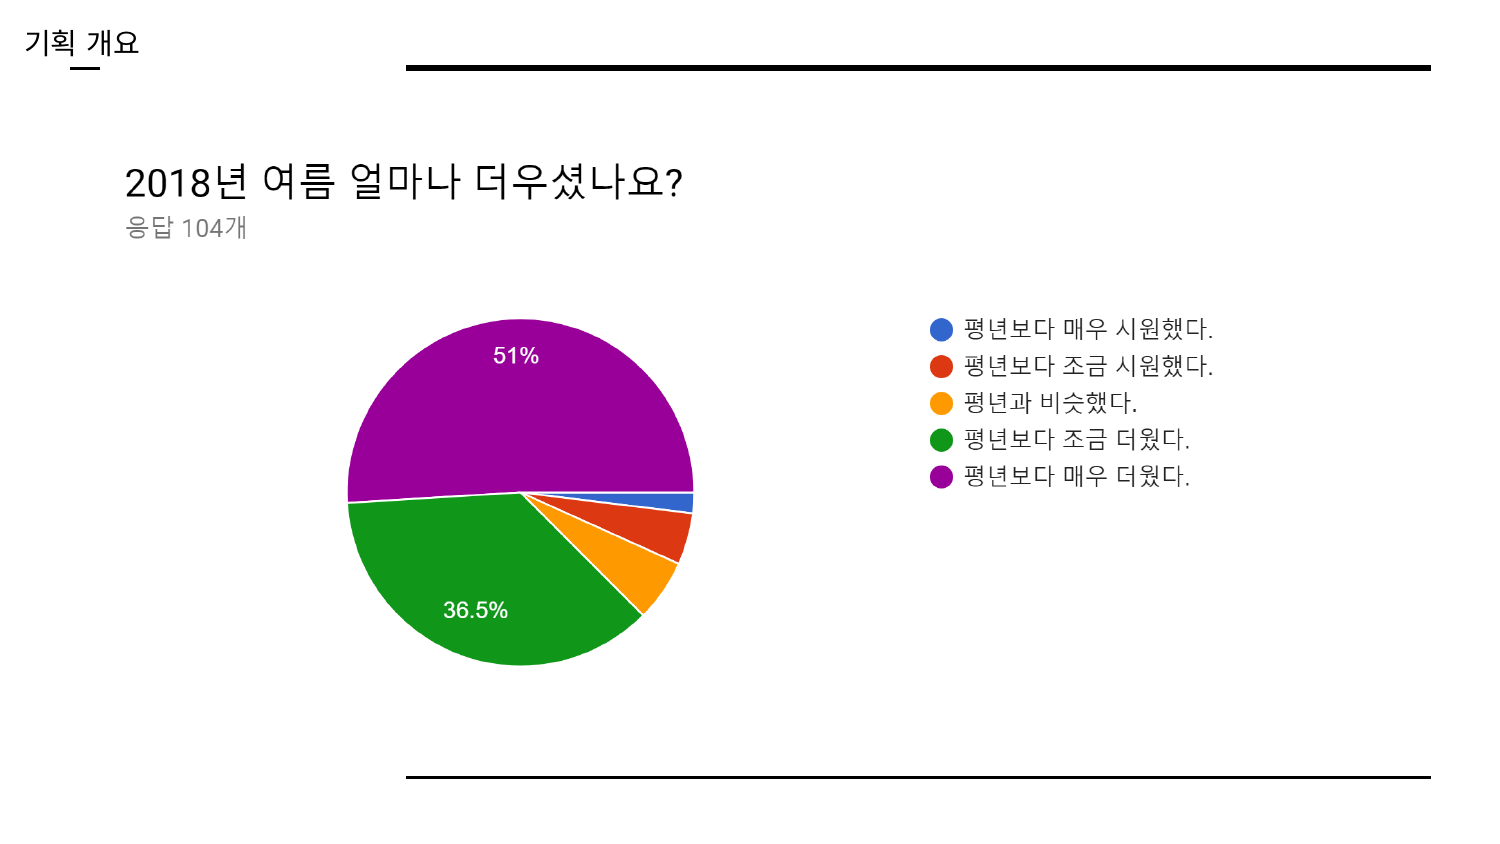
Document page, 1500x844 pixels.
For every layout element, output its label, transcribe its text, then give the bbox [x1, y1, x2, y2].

text_box 기획 개요 [9, 10, 205, 68]
picture [77, 111, 1422, 733]
